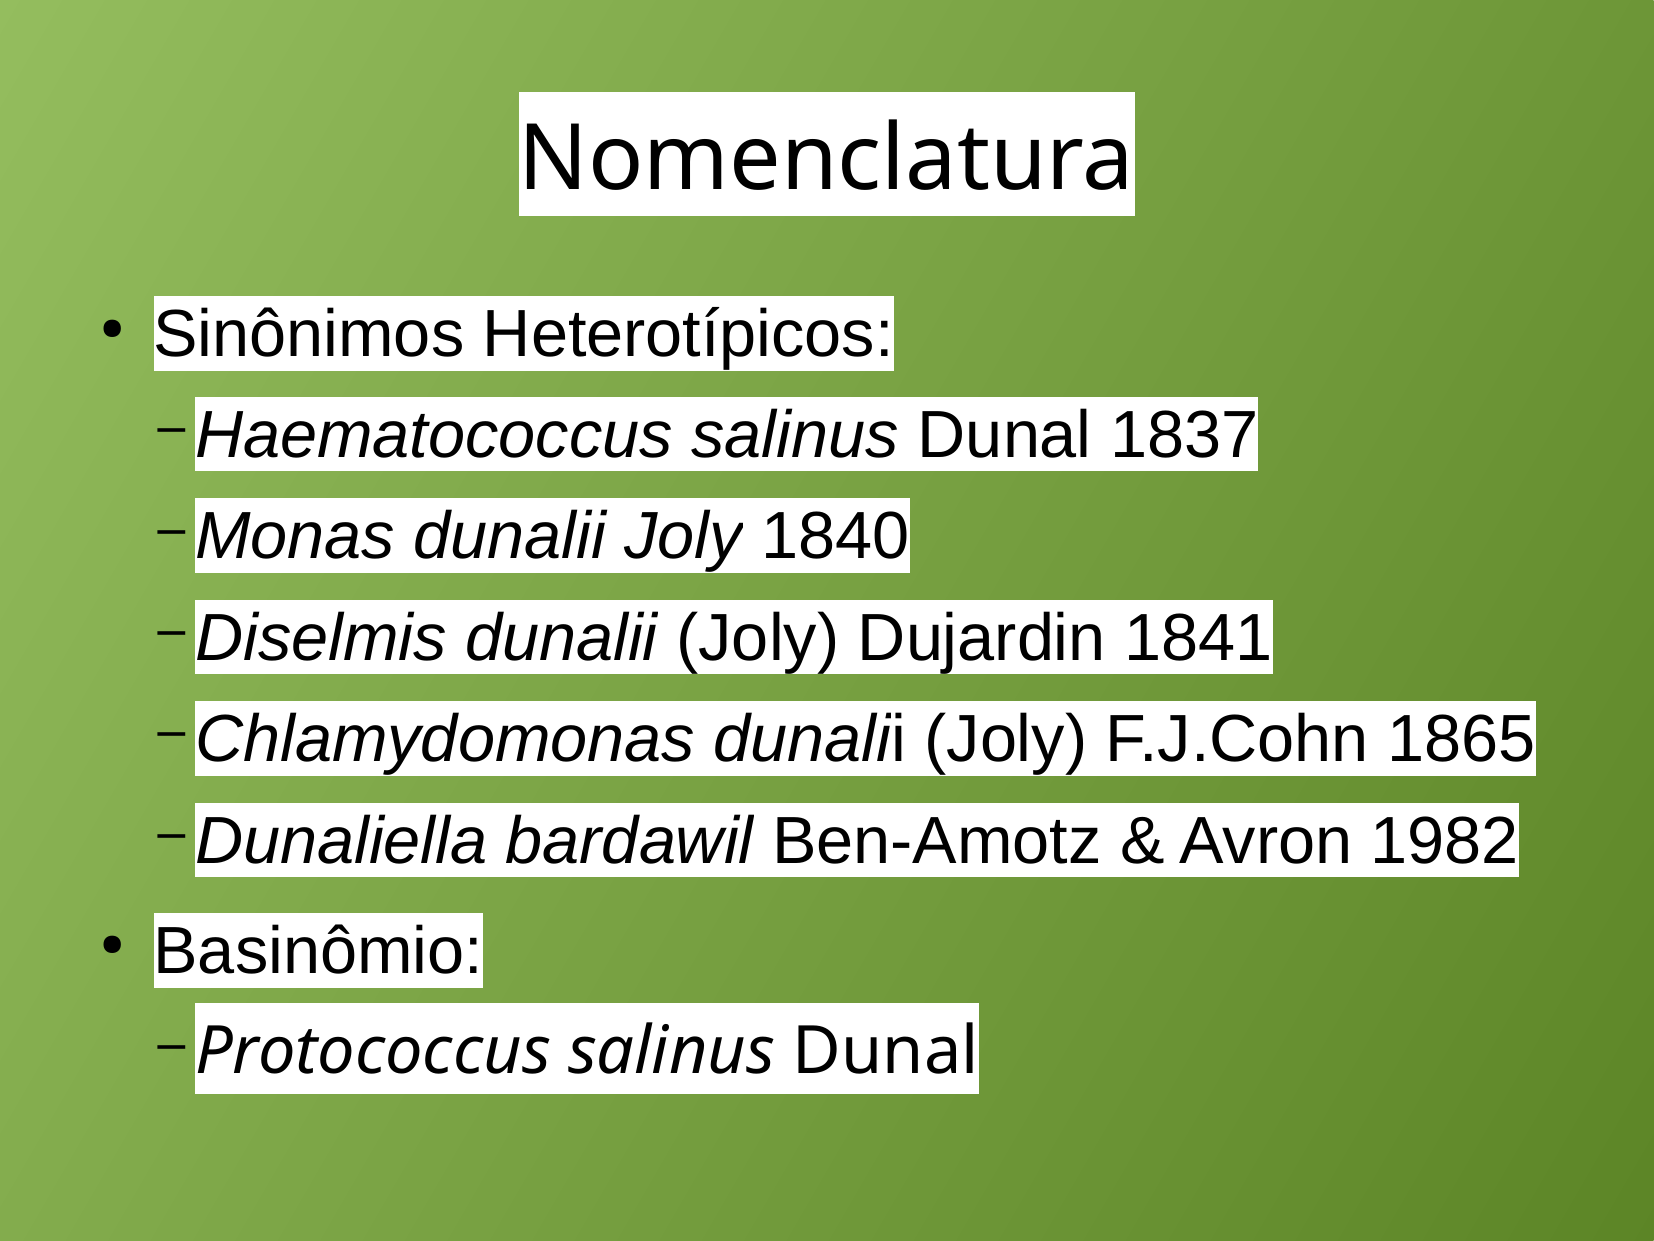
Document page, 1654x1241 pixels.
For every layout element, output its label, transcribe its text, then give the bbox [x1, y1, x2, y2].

title Nomenclatura [82, 49, 1571, 257]
list Sinônimos Heterotípicos: Haematococcus salinus Dunal 1837 Monas dunalii Joly 1840 Diselmis dunalii (Joly) Dujardin 1841 Chlamydomonas dunalii (Joly) F.J.Cohn 1865 Dunaliella bardawil Ben-Amotz & Avron 1982 Basinômio: Protococcus salinus Dunal [82, 290, 1571, 1182]
